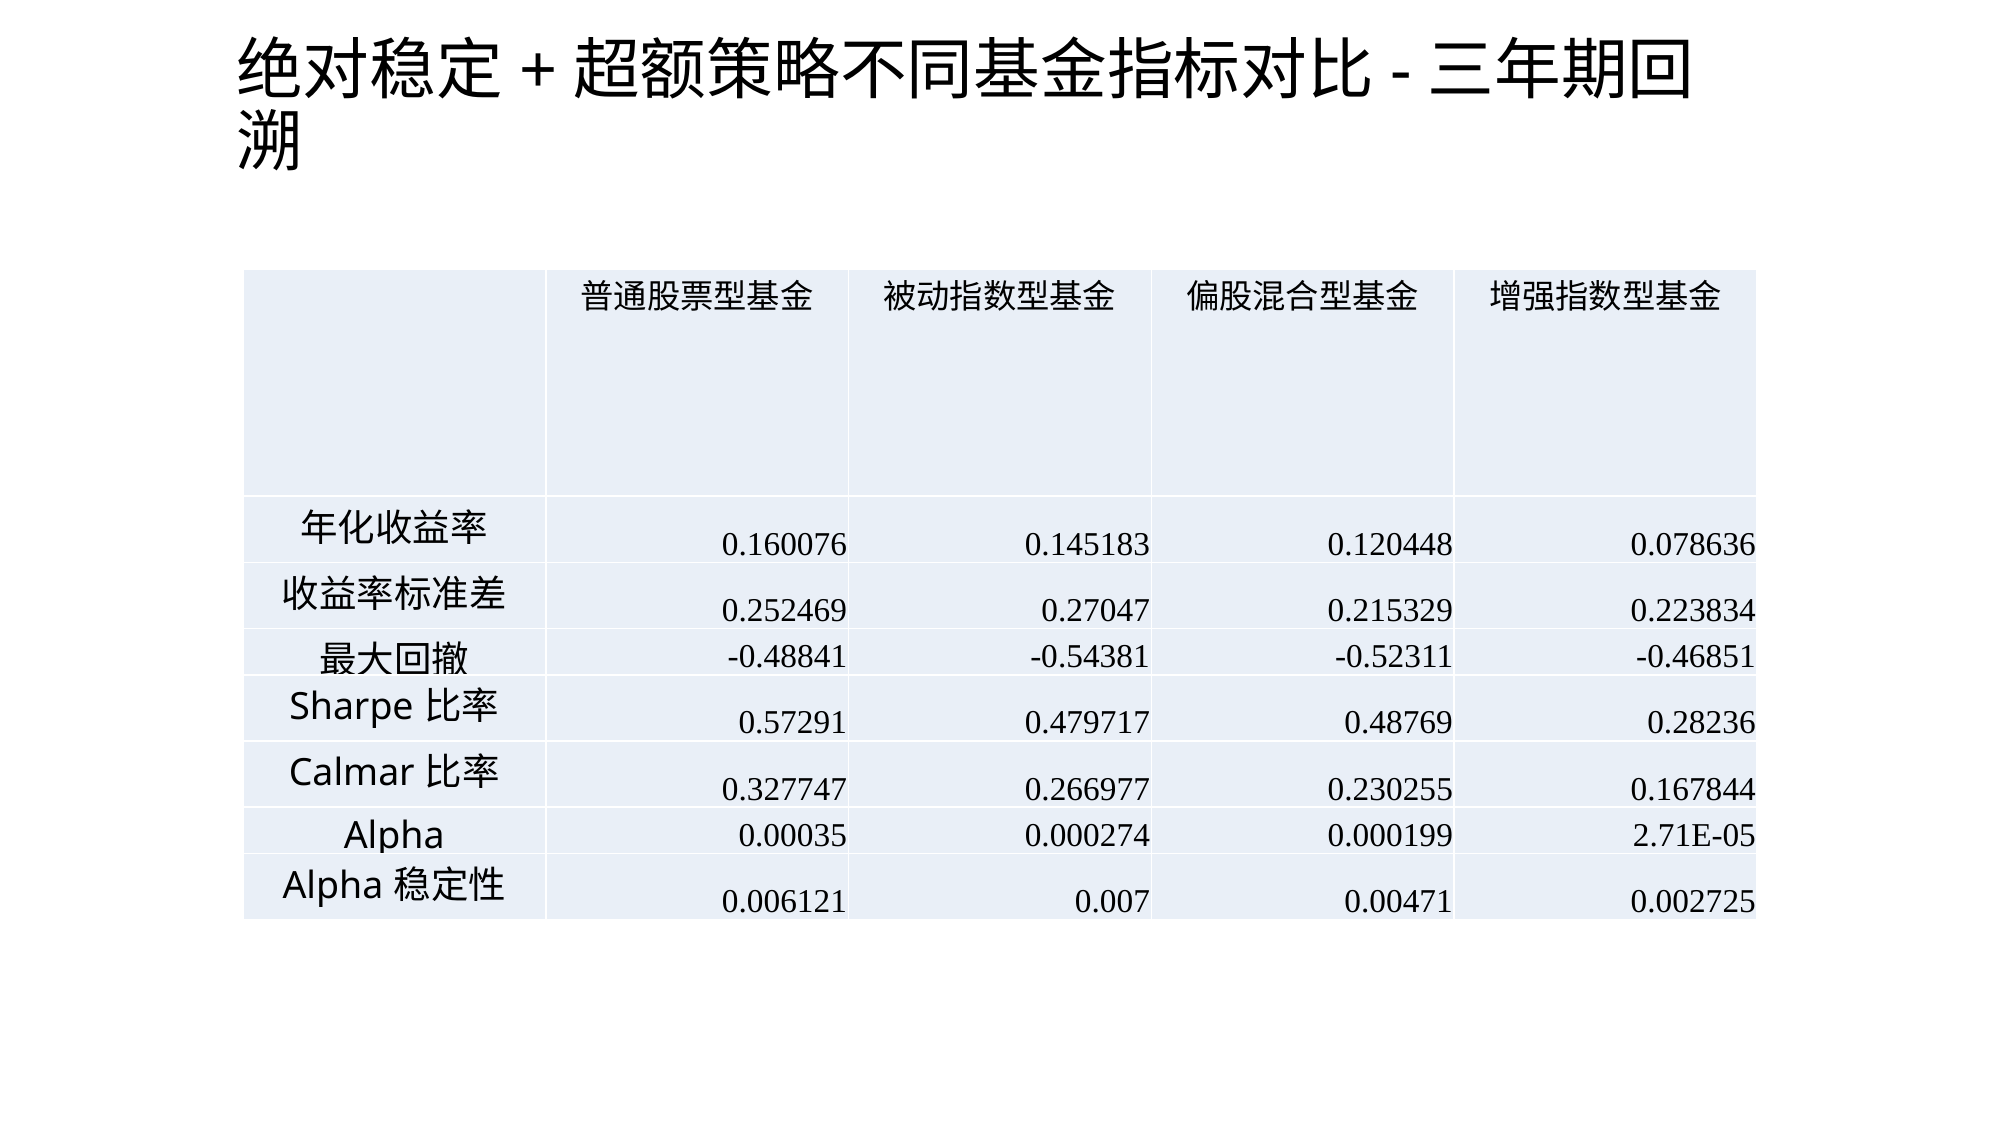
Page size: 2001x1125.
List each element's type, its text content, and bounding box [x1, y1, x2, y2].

table_cell -0.46851 [1455, 629, 1756, 674]
table_header 普通股票型基金 [547, 270, 848, 495]
table_cell 0.007 [849, 854, 1151, 919]
table_cell Calmar比率 [244, 742, 545, 806]
table_cell 0.479717 [849, 676, 1151, 740]
table_cell 最大回撤 [244, 629, 545, 674]
table_cell Sharpe比率 [244, 676, 545, 740]
table_cell 0.327747 [547, 742, 848, 806]
table_cell Alpha稳定性 [244, 854, 545, 919]
title 绝对稳定+超额策略不同基金指标对比-三年期回溯 [221, 6, 1773, 210]
table_cell 0.000199 [1152, 808, 1453, 853]
table_header 偏股混合型基金 [1152, 270, 1453, 495]
table_header 增强指数型基金 [1455, 270, 1756, 495]
table_cell 0.266977 [849, 742, 1151, 806]
table_cell 0.00035 [547, 808, 848, 853]
table_cell 0.145183 [849, 497, 1151, 562]
table_cell 0.230255 [1152, 742, 1453, 806]
table_cell 0.223834 [1455, 563, 1756, 628]
table_cell 0.078636 [1455, 497, 1756, 562]
table_cell 0.120448 [1152, 497, 1453, 562]
table_cell 0.215329 [1152, 563, 1453, 628]
table_header [244, 270, 545, 495]
table_cell 0.002725 [1455, 854, 1756, 919]
table_cell 收益率标准差 [244, 563, 545, 628]
table_cell 0.48769 [1152, 676, 1453, 740]
table_cell 0.28236 [1455, 676, 1756, 740]
table_cell 2.71E-05 [1455, 808, 1756, 853]
table_cell 0.167844 [1455, 742, 1756, 806]
table_cell -0.52311 [1152, 629, 1453, 674]
table_cell 0.57291 [547, 676, 848, 740]
table_cell 0.252469 [547, 563, 848, 628]
table_cell 0.000274 [849, 808, 1151, 853]
table_header 被动指数型基金 [849, 270, 1151, 495]
table_cell 0.00471 [1152, 854, 1453, 919]
table_cell 0.27047 [849, 563, 1151, 628]
table_cell -0.48841 [547, 629, 848, 674]
table_cell -0.54381 [849, 629, 1151, 674]
table_cell Alpha [244, 808, 545, 853]
table_cell 0.160076 [547, 497, 848, 562]
table_cell 0.006121 [547, 854, 848, 919]
table_cell 年化收益率 [244, 497, 545, 562]
